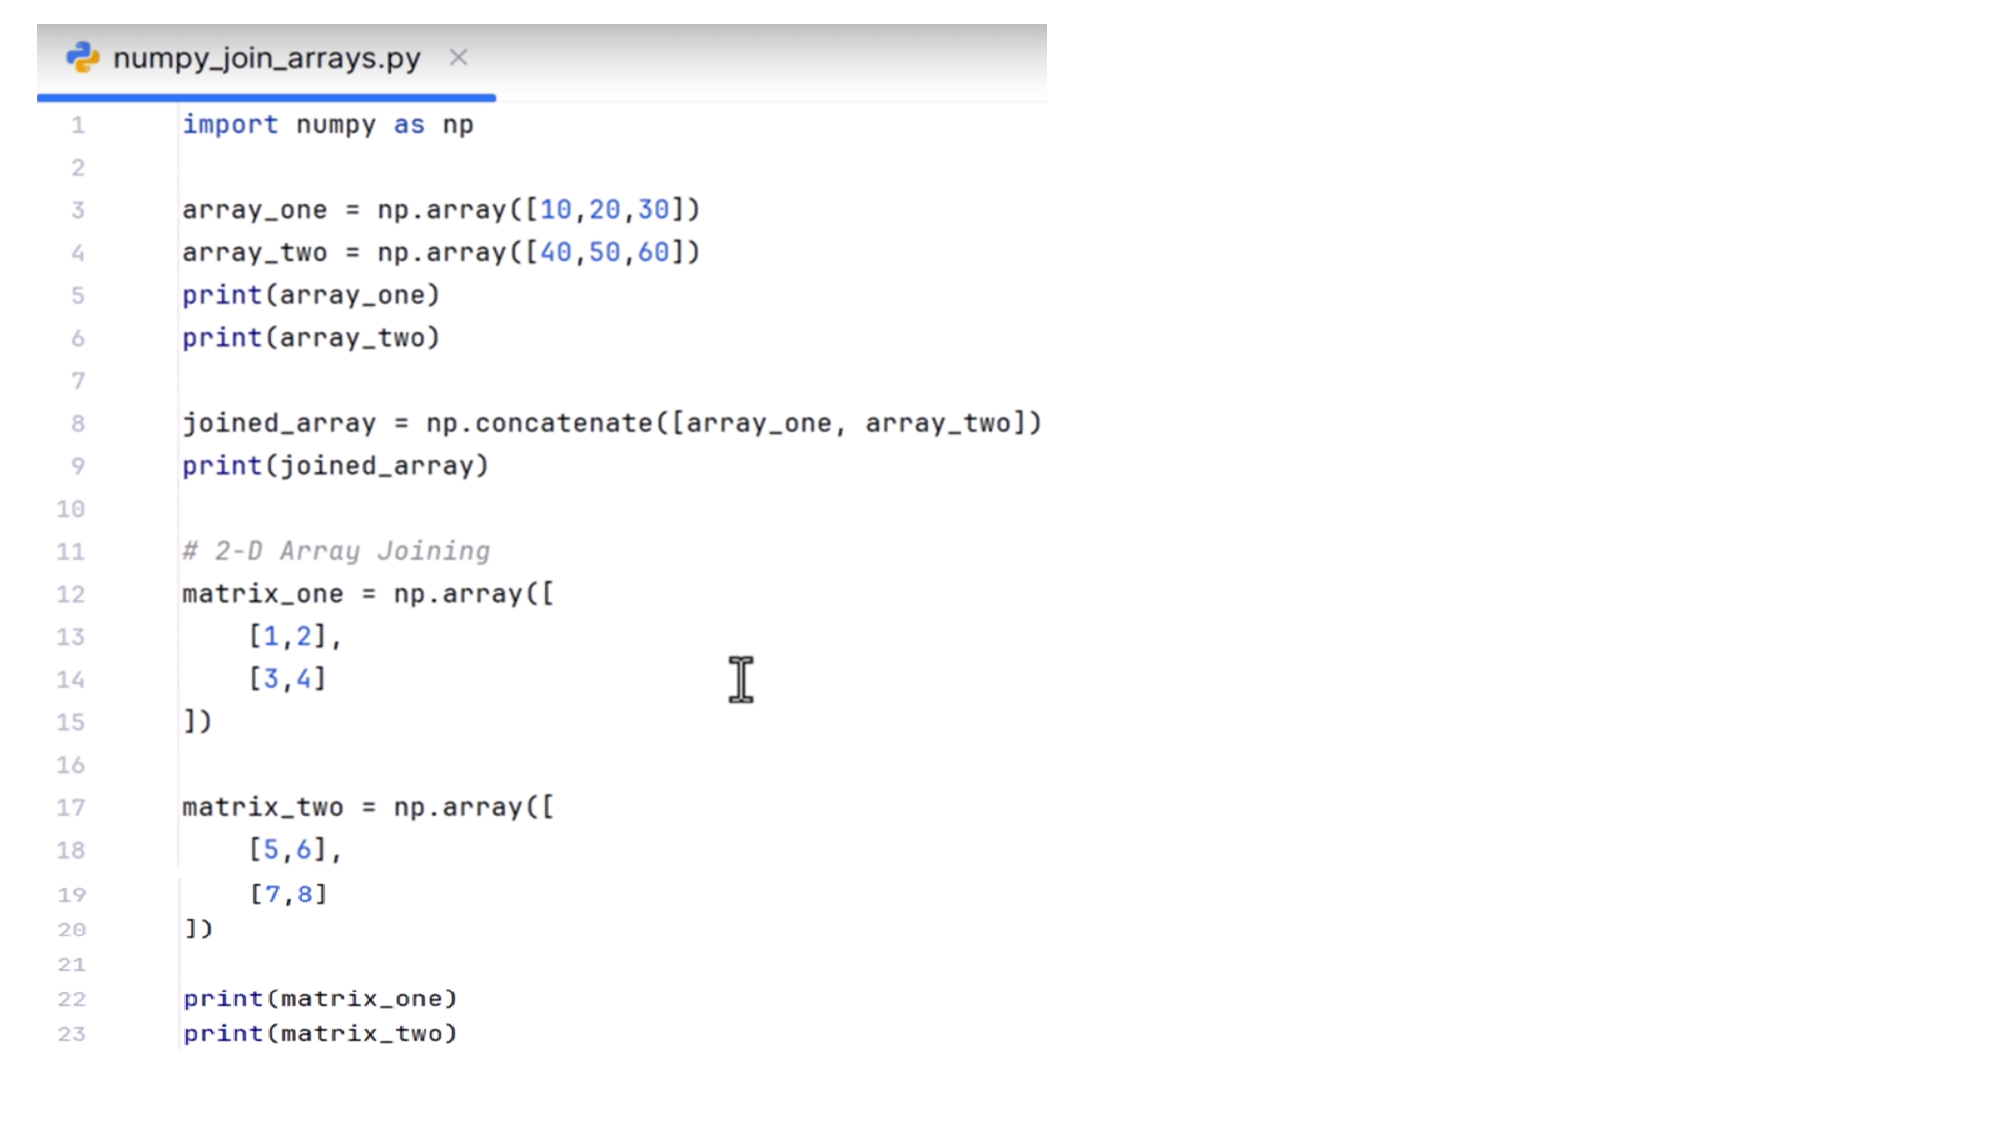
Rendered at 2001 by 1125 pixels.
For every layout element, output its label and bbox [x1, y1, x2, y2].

picture [36, 24, 1047, 868]
picture [45, 878, 479, 1049]
